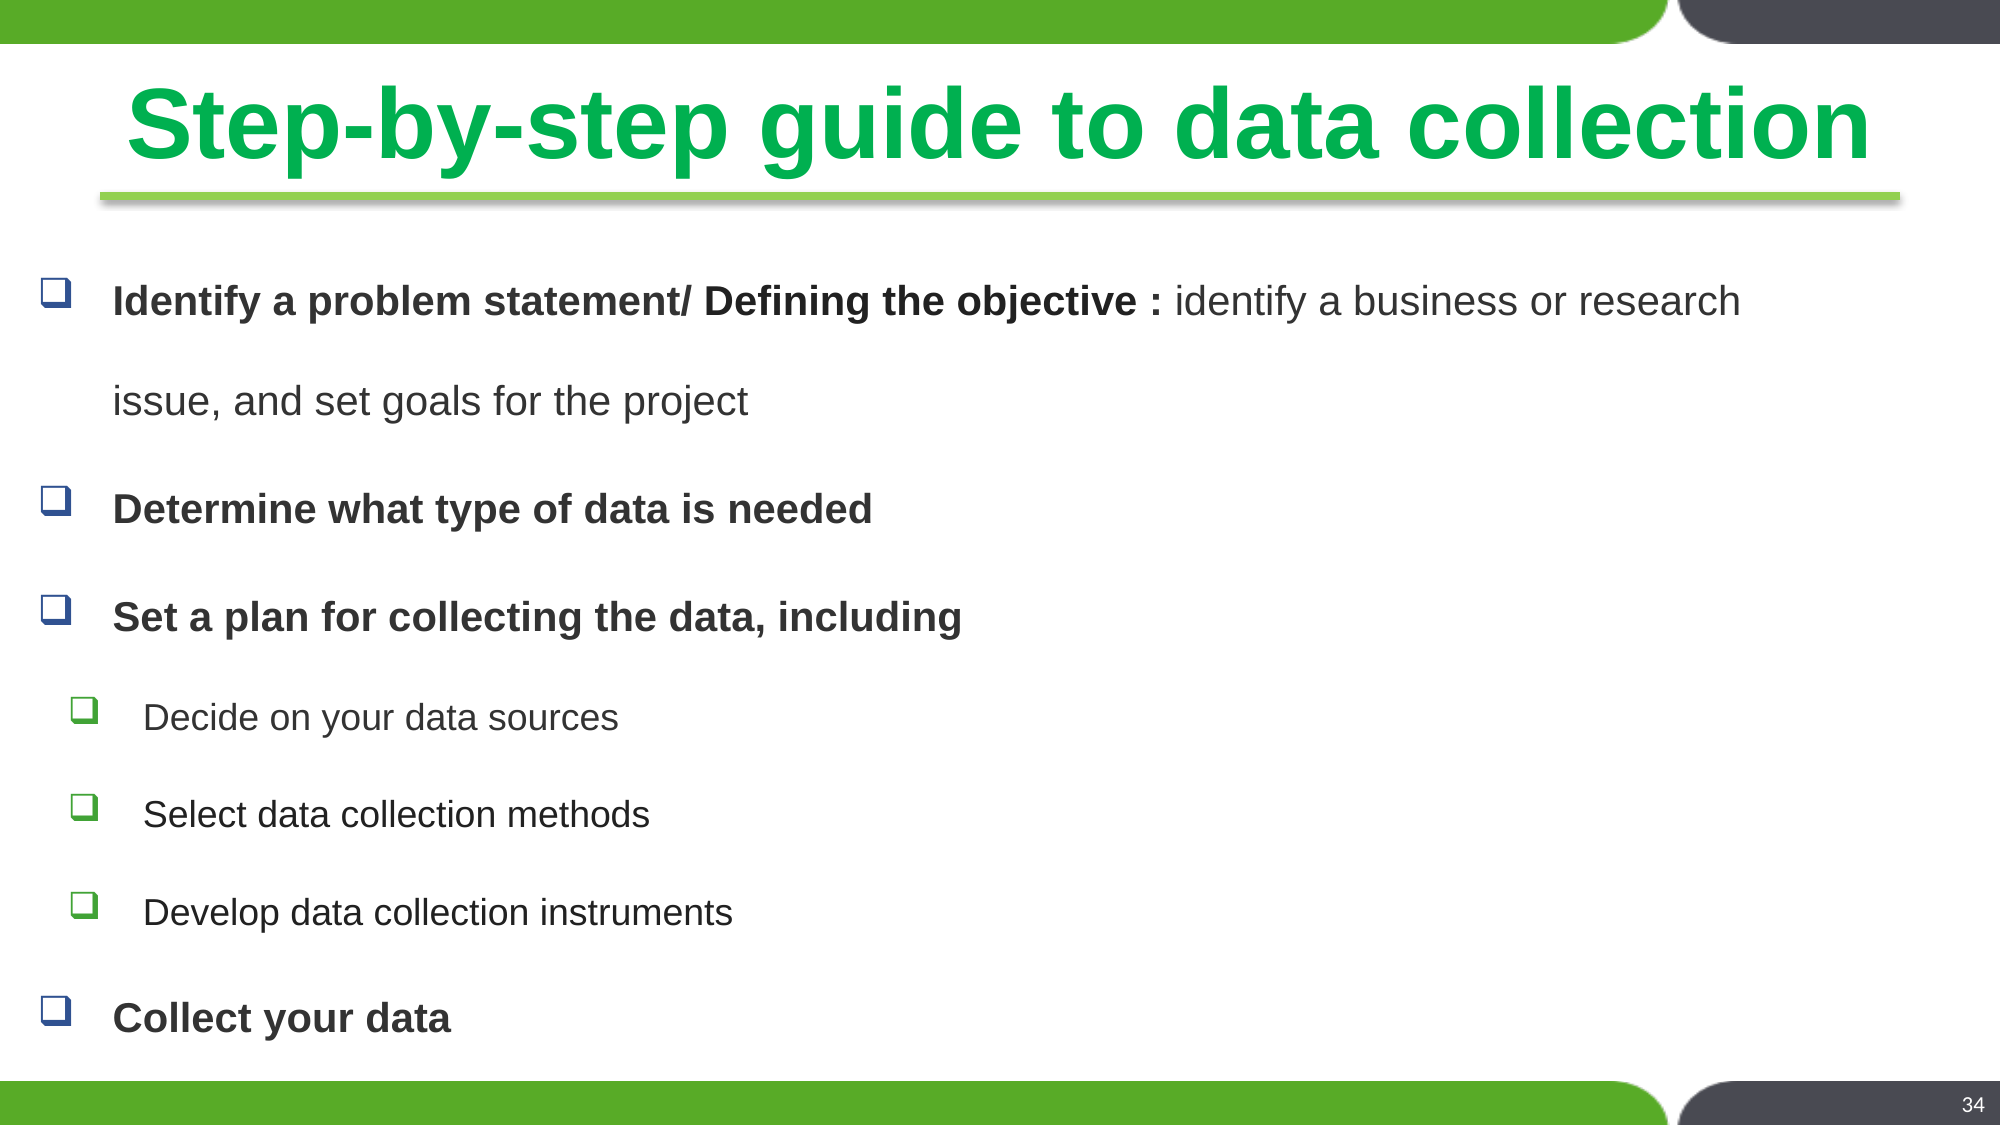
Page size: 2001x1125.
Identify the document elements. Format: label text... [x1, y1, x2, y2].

slide_number 34 [1690, 1081, 2000, 1125]
title Step-by-step guide to data collection [99, 50, 1900, 181]
list Identify a problem statement/ Defining the objective : identify a business or research issue, and set goals for the project Determine what type of data is needed Set a plan for collecting the data, including Decide on your data sources Select data collection methods Develop data collection instruments Collect your data [22, 216, 1823, 1046]
